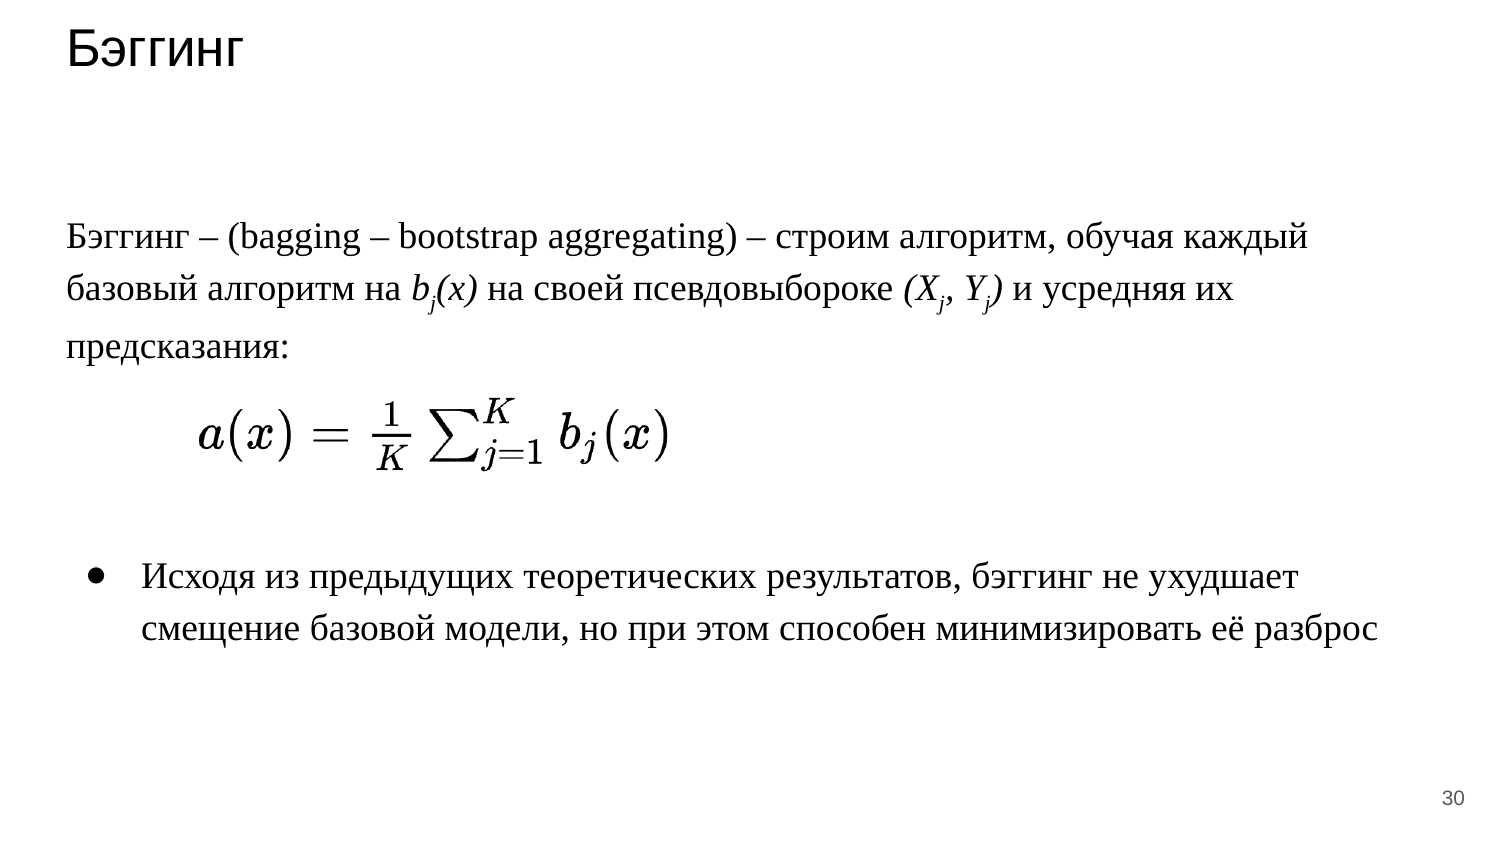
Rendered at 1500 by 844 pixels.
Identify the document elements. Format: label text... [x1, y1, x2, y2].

slide_number ‹#› [1389, 764, 1480, 830]
list Бэггинг – (bagging – bootstrap aggregating) – строим алгоритм, обучая каждый базовый алгоритм на bj(x) на своей псевдовыбороке (Xj, Yj) и усредняя их предсказания: Исходя из предыдущих теоретических результатов, бэггинг не ухудшает смещение базовой модели, но при этом способен минимизировать её разброс [51, 189, 1449, 750]
picture [197, 391, 672, 477]
title Бэггинг [51, 0, 1449, 92]
